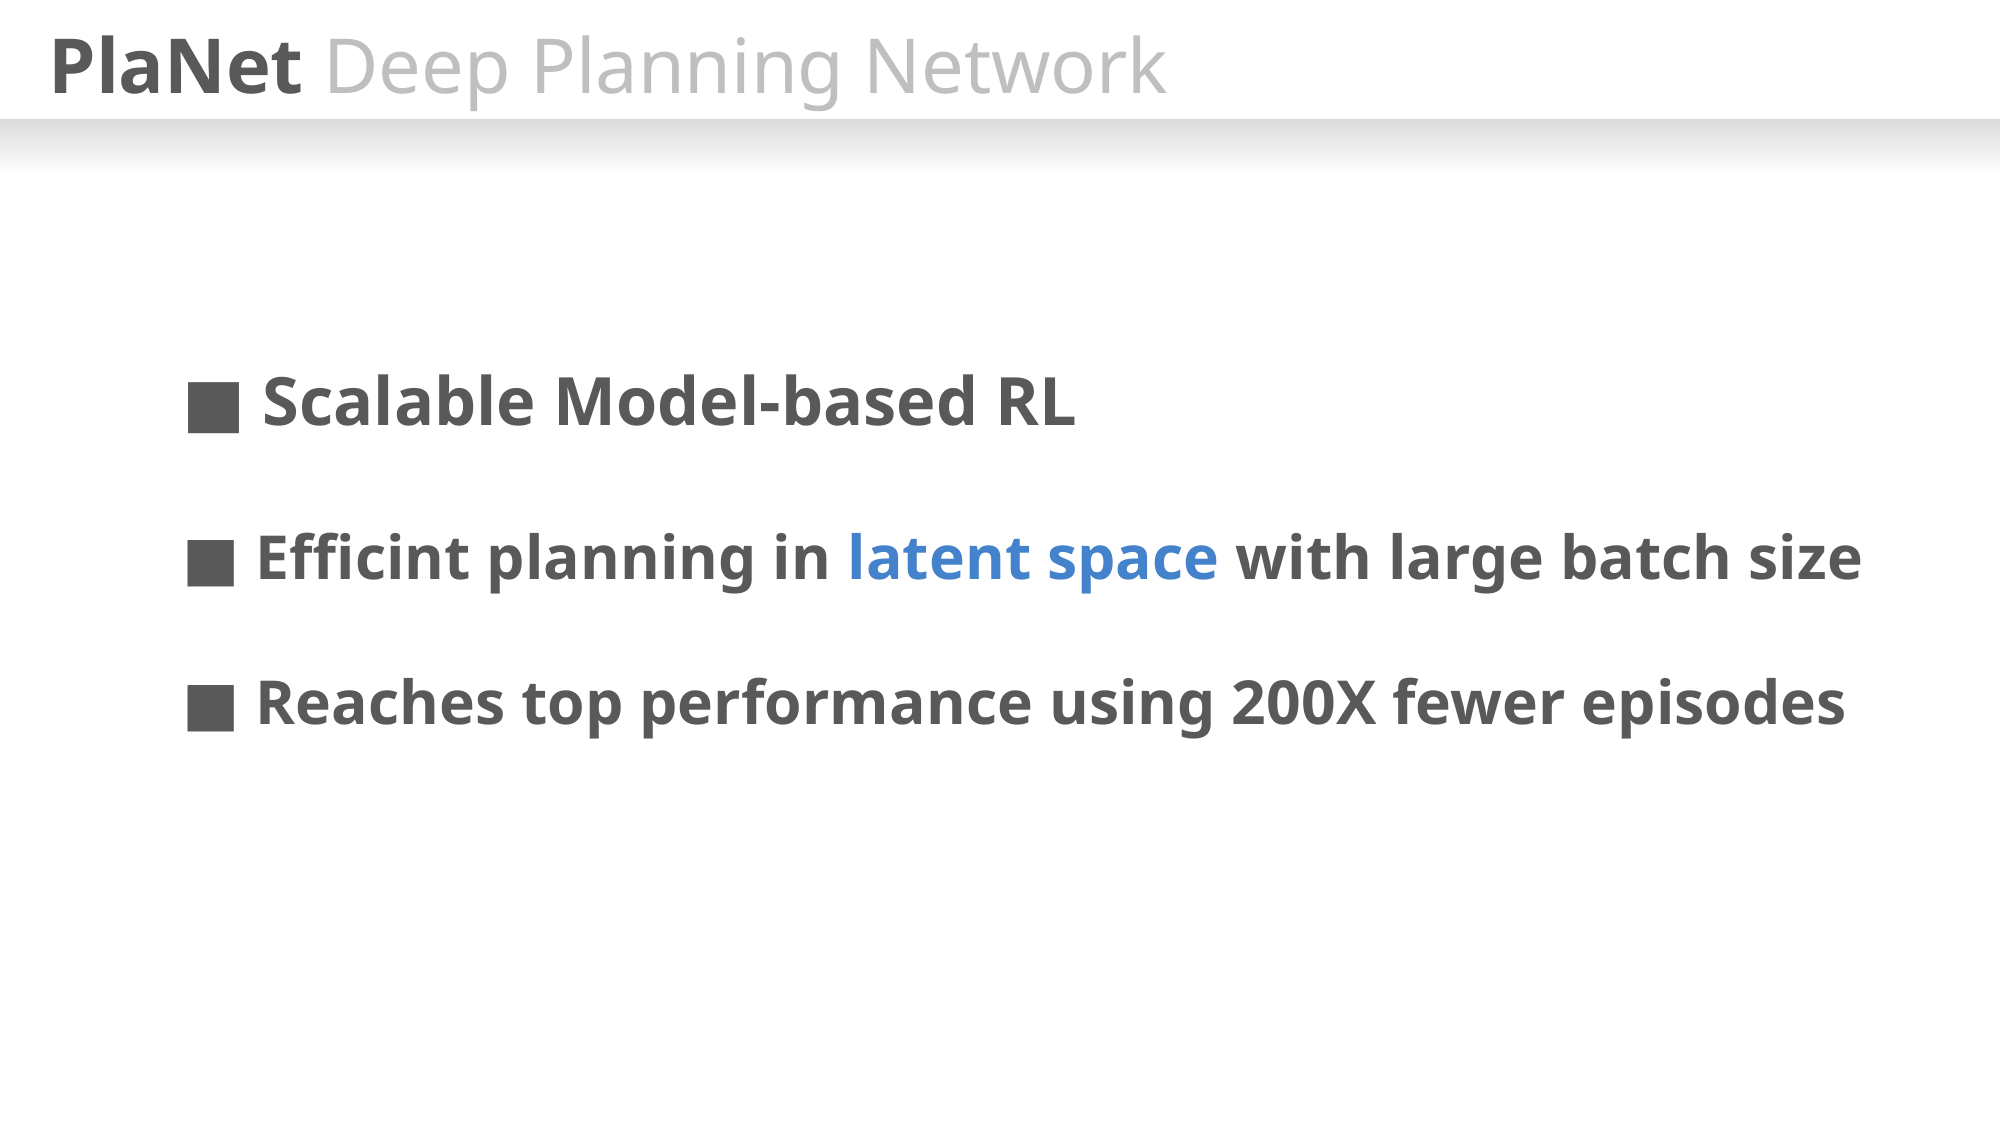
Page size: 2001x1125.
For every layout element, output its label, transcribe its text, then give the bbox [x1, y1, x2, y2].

text_box PlaNet Deep Planning Network [33, 10, 2000, 120]
text_box ■ Reaches top performance using 200X fewer episodes [167, 594, 1975, 747]
text_box ■ Efficint planning in latent space with large batch size [167, 449, 1975, 594]
text_box ■ Scalable Model-based RL [167, 296, 1667, 449]
text_box [0, 118, 2000, 193]
